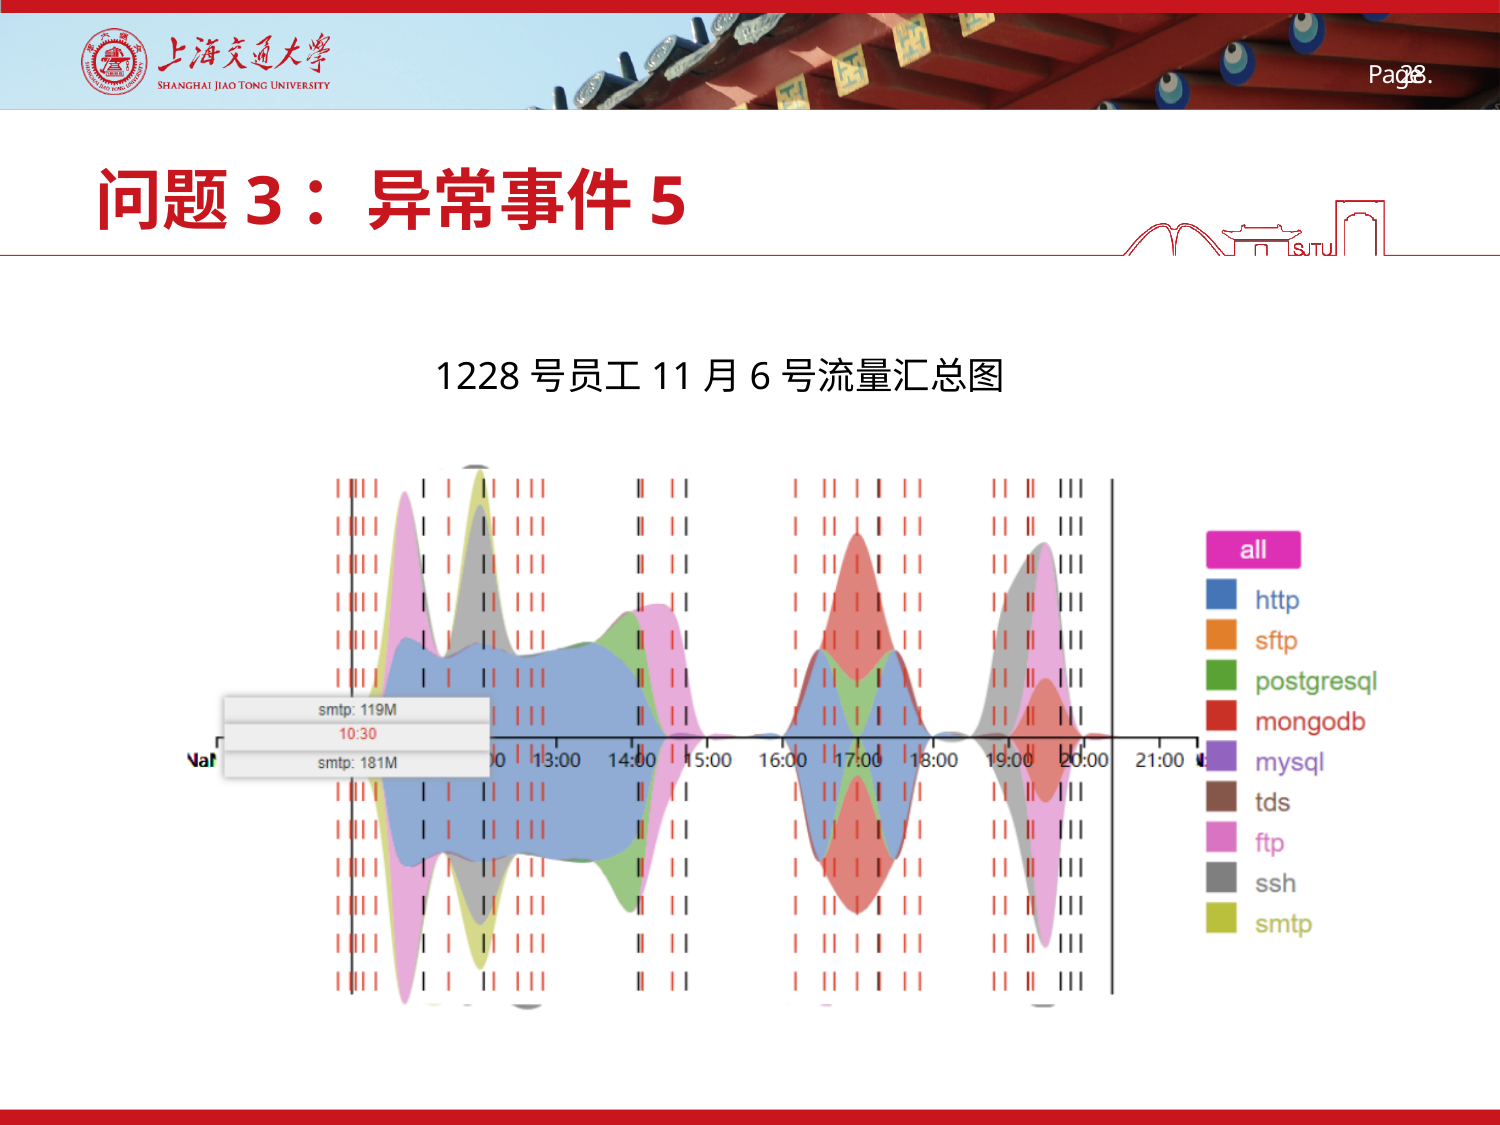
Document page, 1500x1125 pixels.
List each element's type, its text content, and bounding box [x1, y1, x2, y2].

text_box 1228号员工11月6号流量汇总图 [419, 345, 1056, 405]
picture [0, 0, 1500, 110]
title 问题3：异常事件5 [81, 160, 1455, 255]
picture [147, 452, 1377, 1020]
picture [0, 200, 1500, 256]
